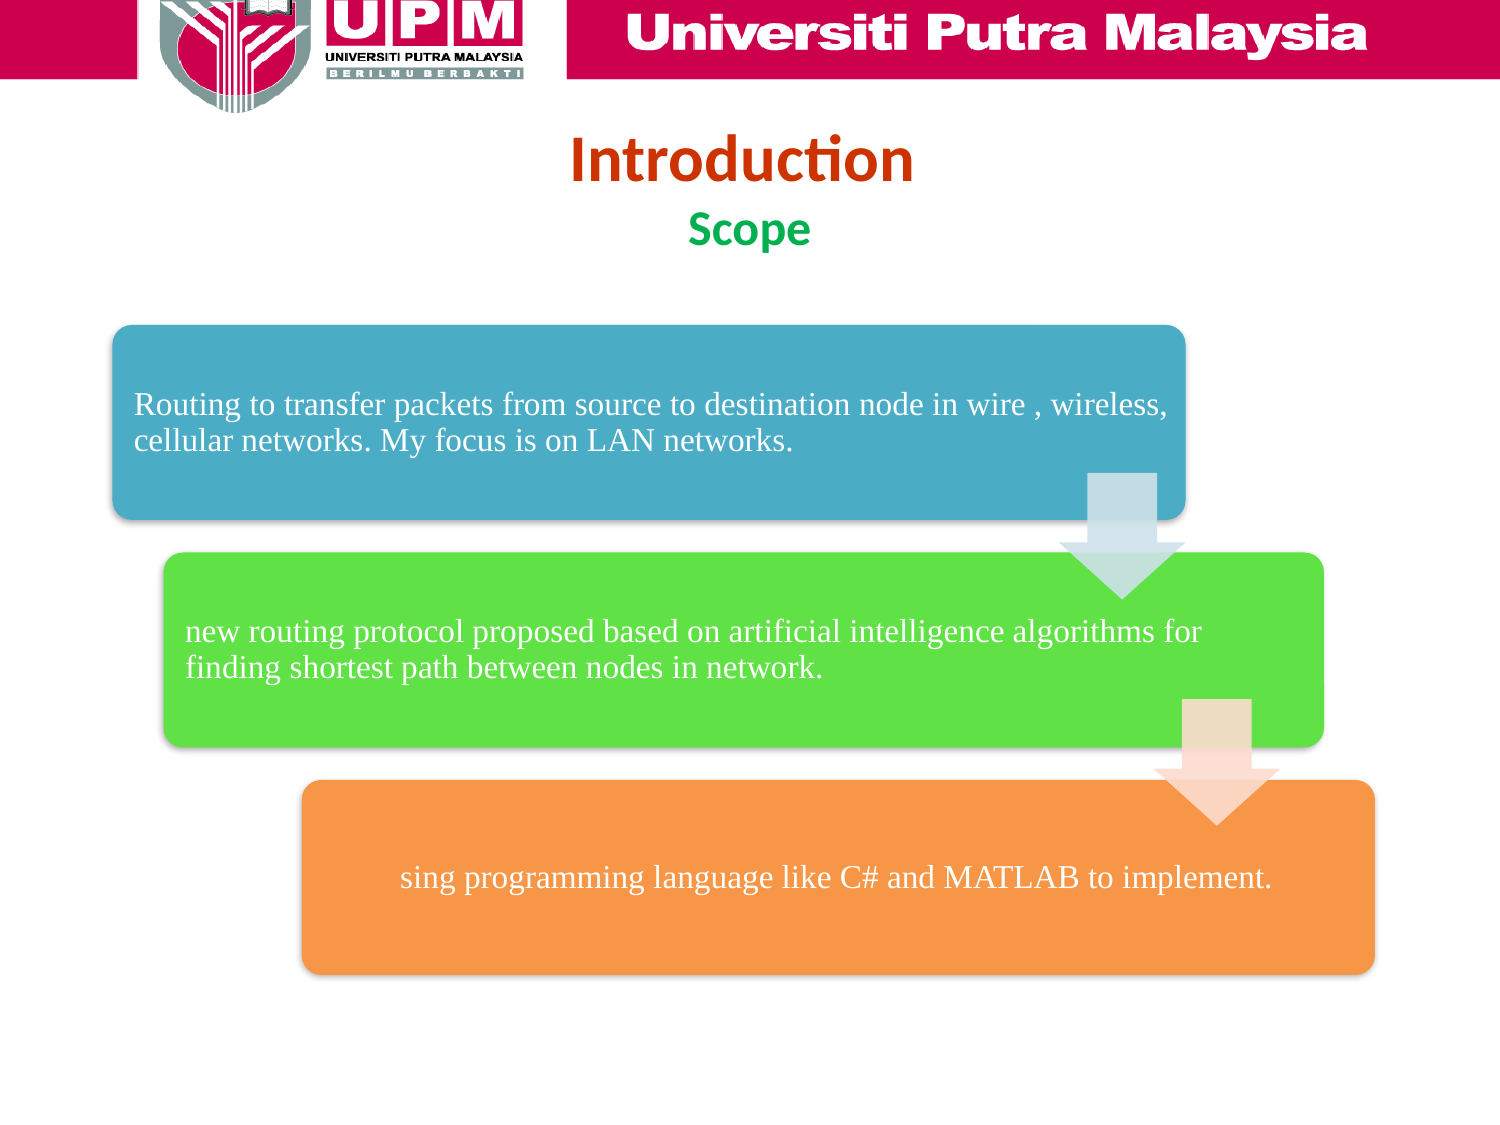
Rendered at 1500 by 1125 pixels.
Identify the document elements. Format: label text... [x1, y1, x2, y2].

title Introduction Scope [75, 137, 1425, 233]
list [112, 324, 1376, 976]
picture [0, 0, 1500, 113]
